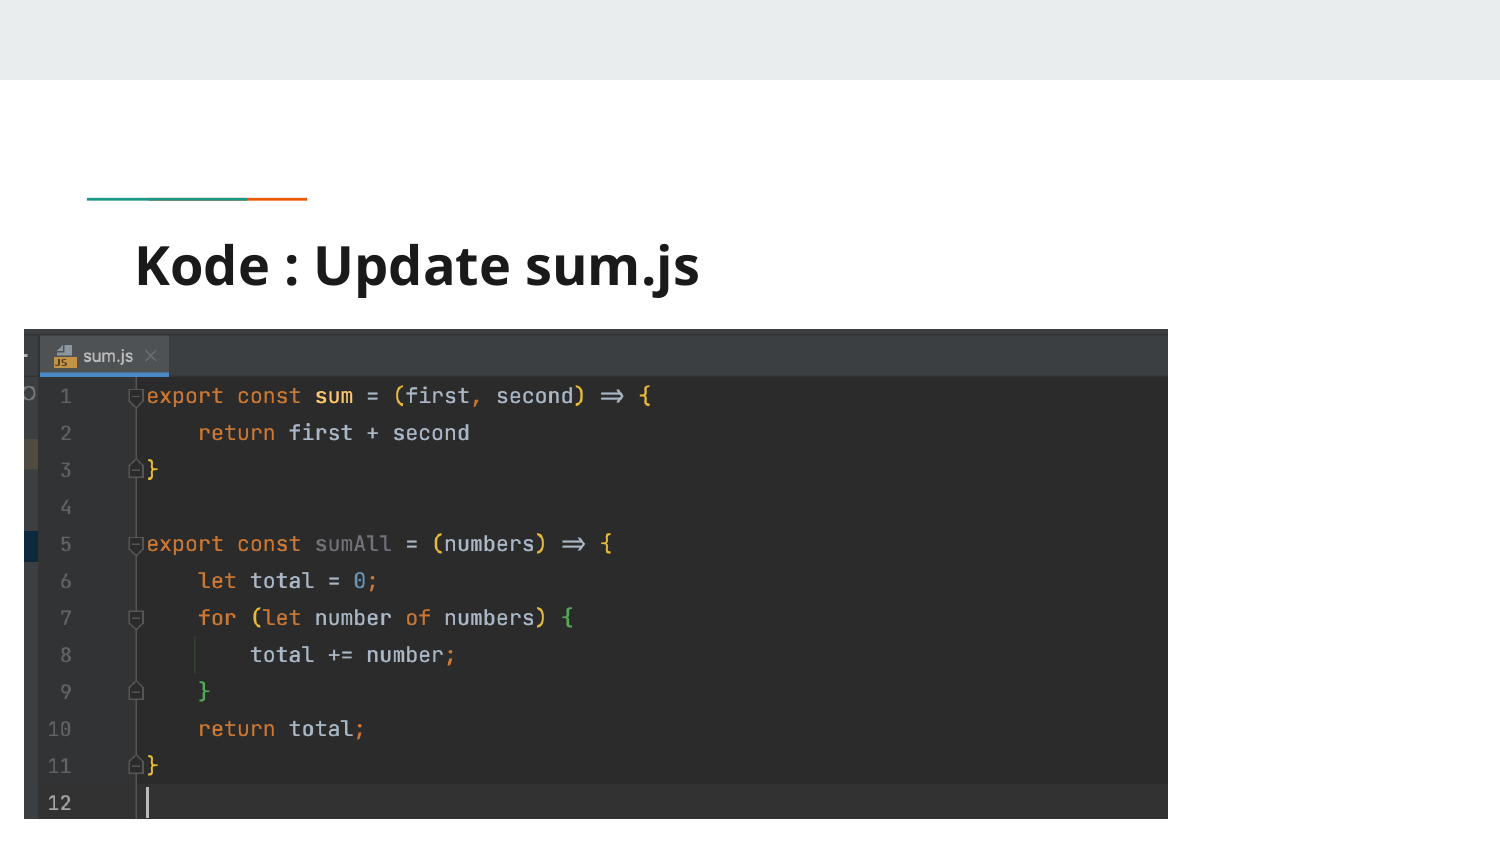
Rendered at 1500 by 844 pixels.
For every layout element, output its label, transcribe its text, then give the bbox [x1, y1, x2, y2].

picture [24, 328, 1168, 819]
title Kode : Update sum.js [119, 216, 1381, 305]
